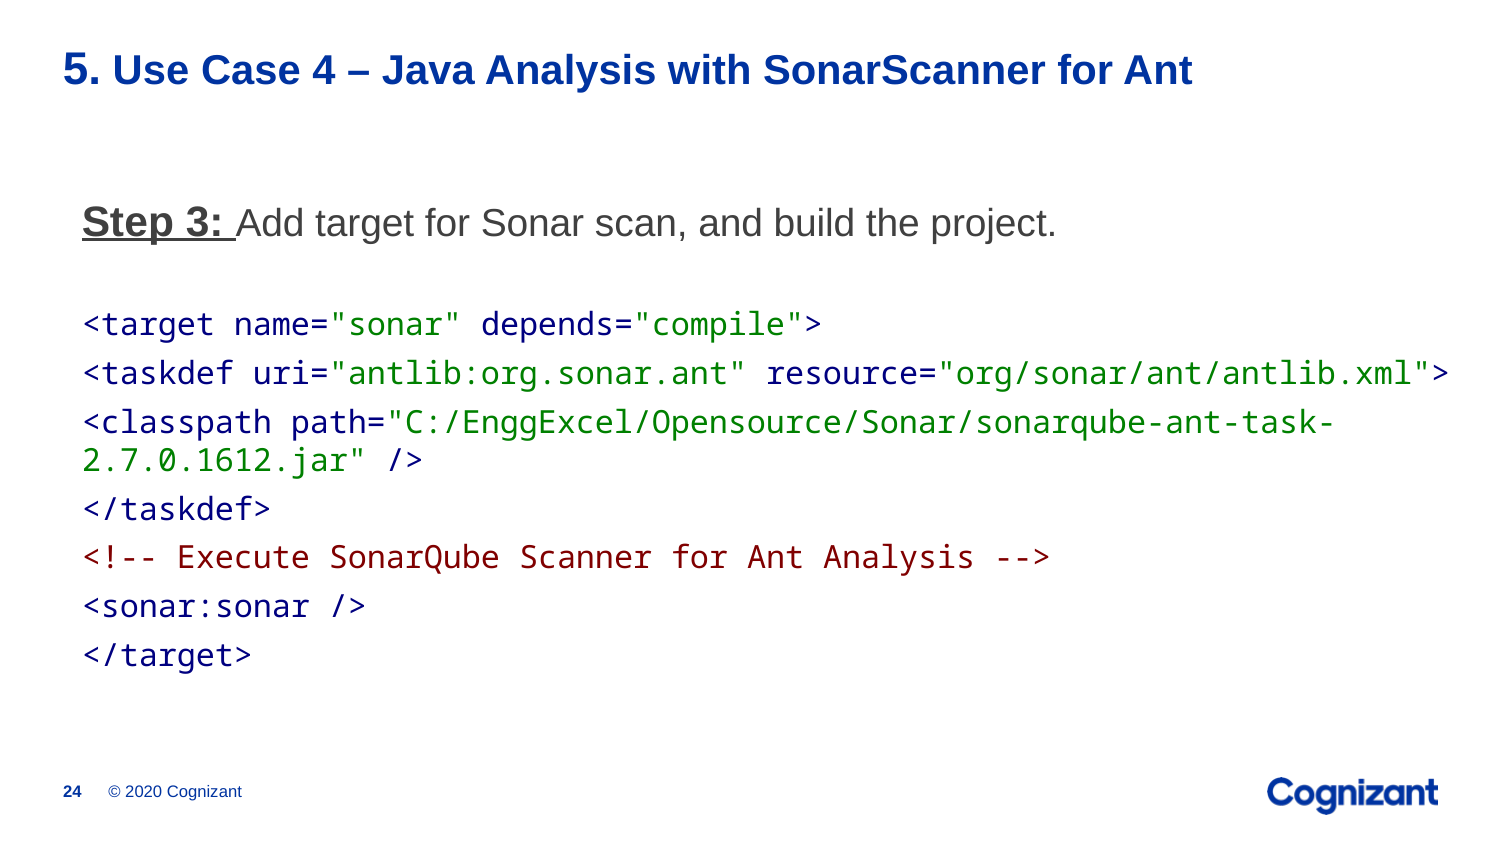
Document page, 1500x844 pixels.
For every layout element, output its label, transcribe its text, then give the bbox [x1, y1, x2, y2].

slide_number 24 [63, 780, 101, 801]
picture [1267, 777, 1438, 815]
footer © 2020 Cognizant [108, 770, 859, 801]
title 5. Use Case 4 – Java Analysis with SonarScanner for Ant [63, 45, 1444, 147]
list Step 3: Add target for Sonar scan, and build the project. <target name="sonar" depends="compile"> <taskdef uri="antlib:org.sonar.ant" resource="org/sonar/ant/antlib.xml"> <classpath path="C:/EnggExcel/Opensource/Sonar/sonarqube-ant-task-2.7.0.1612.jar" /> </taskdef> <!-- Execute SonarQube Scanner for Ant Analysis --> <sonar:sonar /> </target> [81, 168, 1463, 712]
